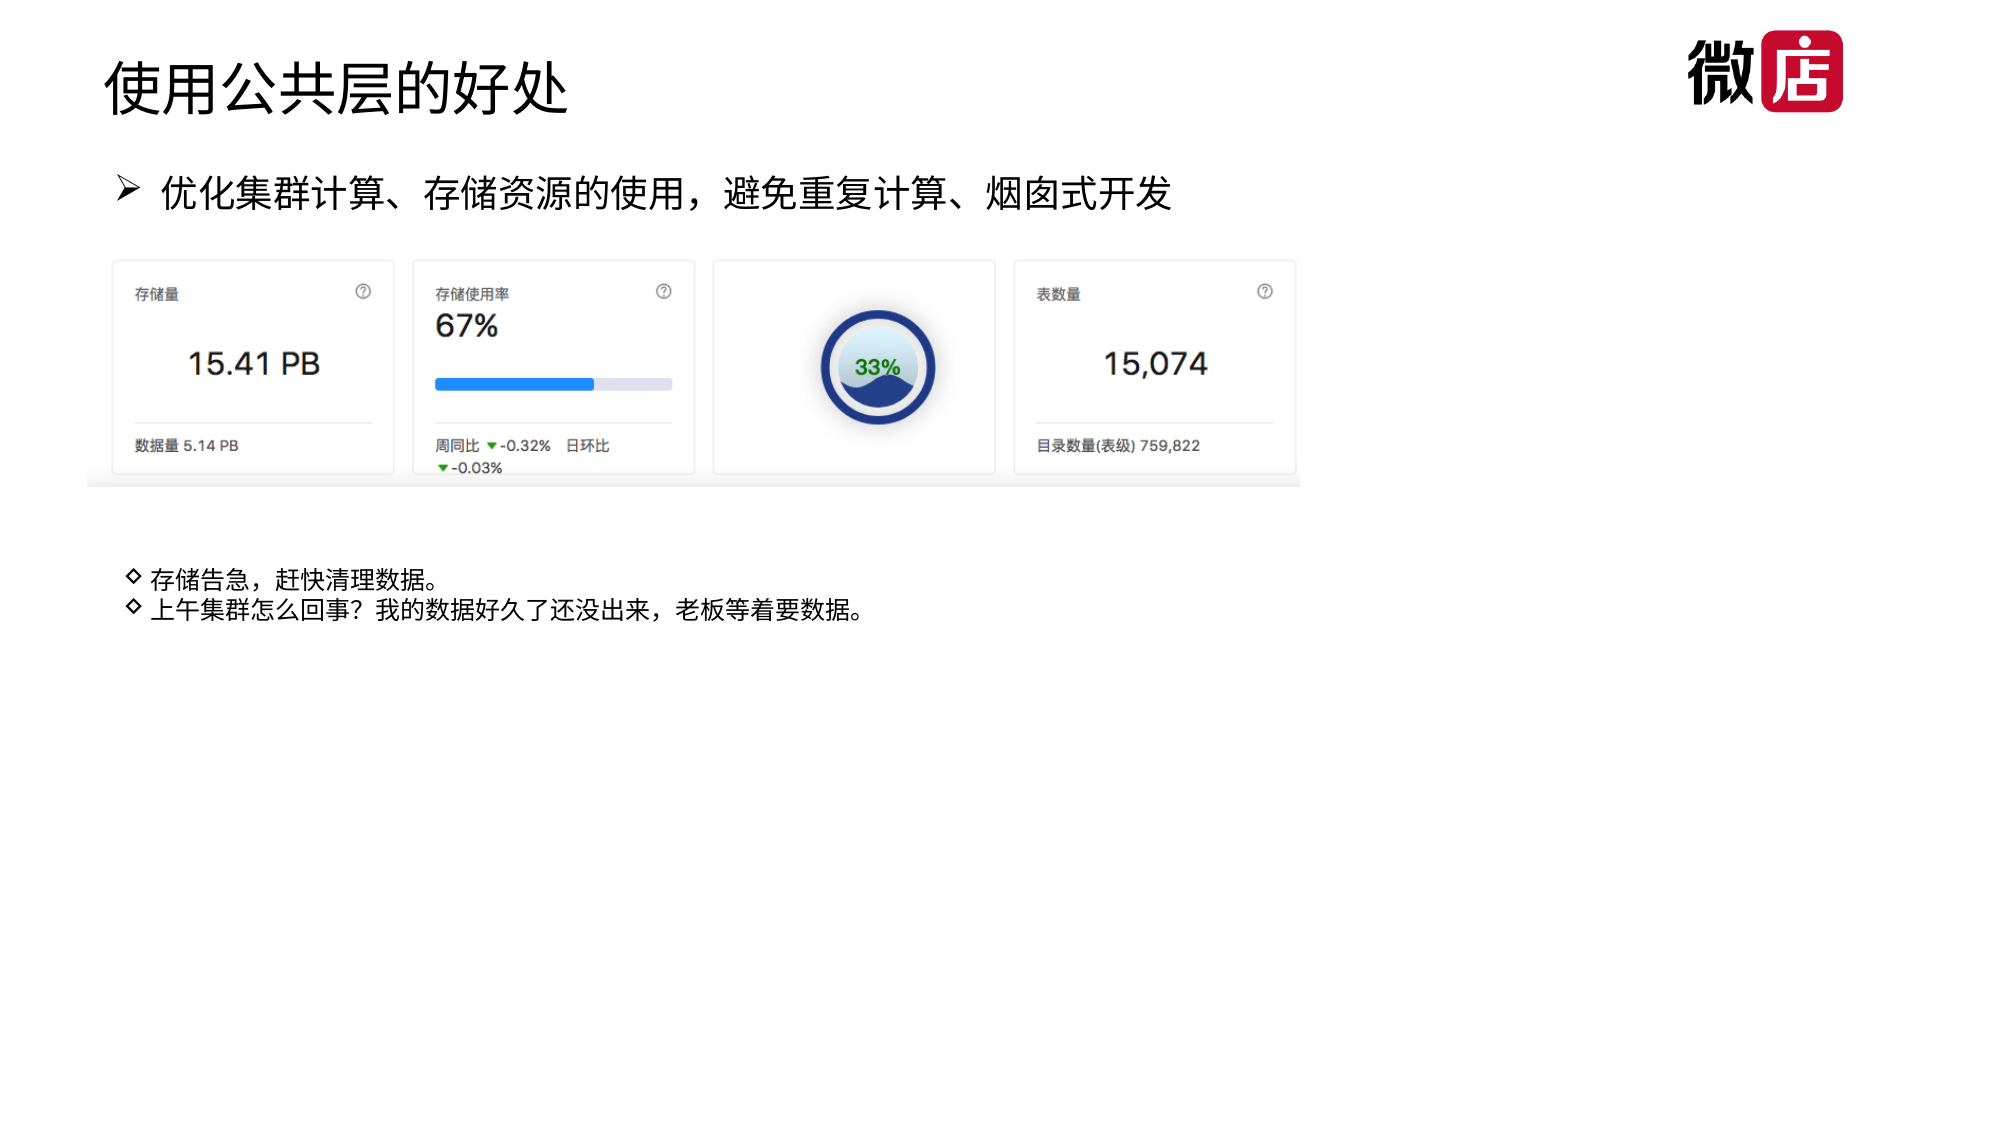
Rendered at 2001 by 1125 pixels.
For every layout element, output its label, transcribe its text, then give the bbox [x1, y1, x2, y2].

text_box 存储告急，赶快清理数据。 上午集群怎么回事？我的数据好久了还没出来，老板等着要数据。 [107, 557, 919, 632]
picture [1681, 27, 1848, 116]
title 使用公共层的好处 [88, 32, 1004, 152]
picture [87, 251, 1300, 487]
text_box 优化集群计算、存储资源的使用，避免重复计算、烟囱式开发 [99, 163, 1268, 223]
